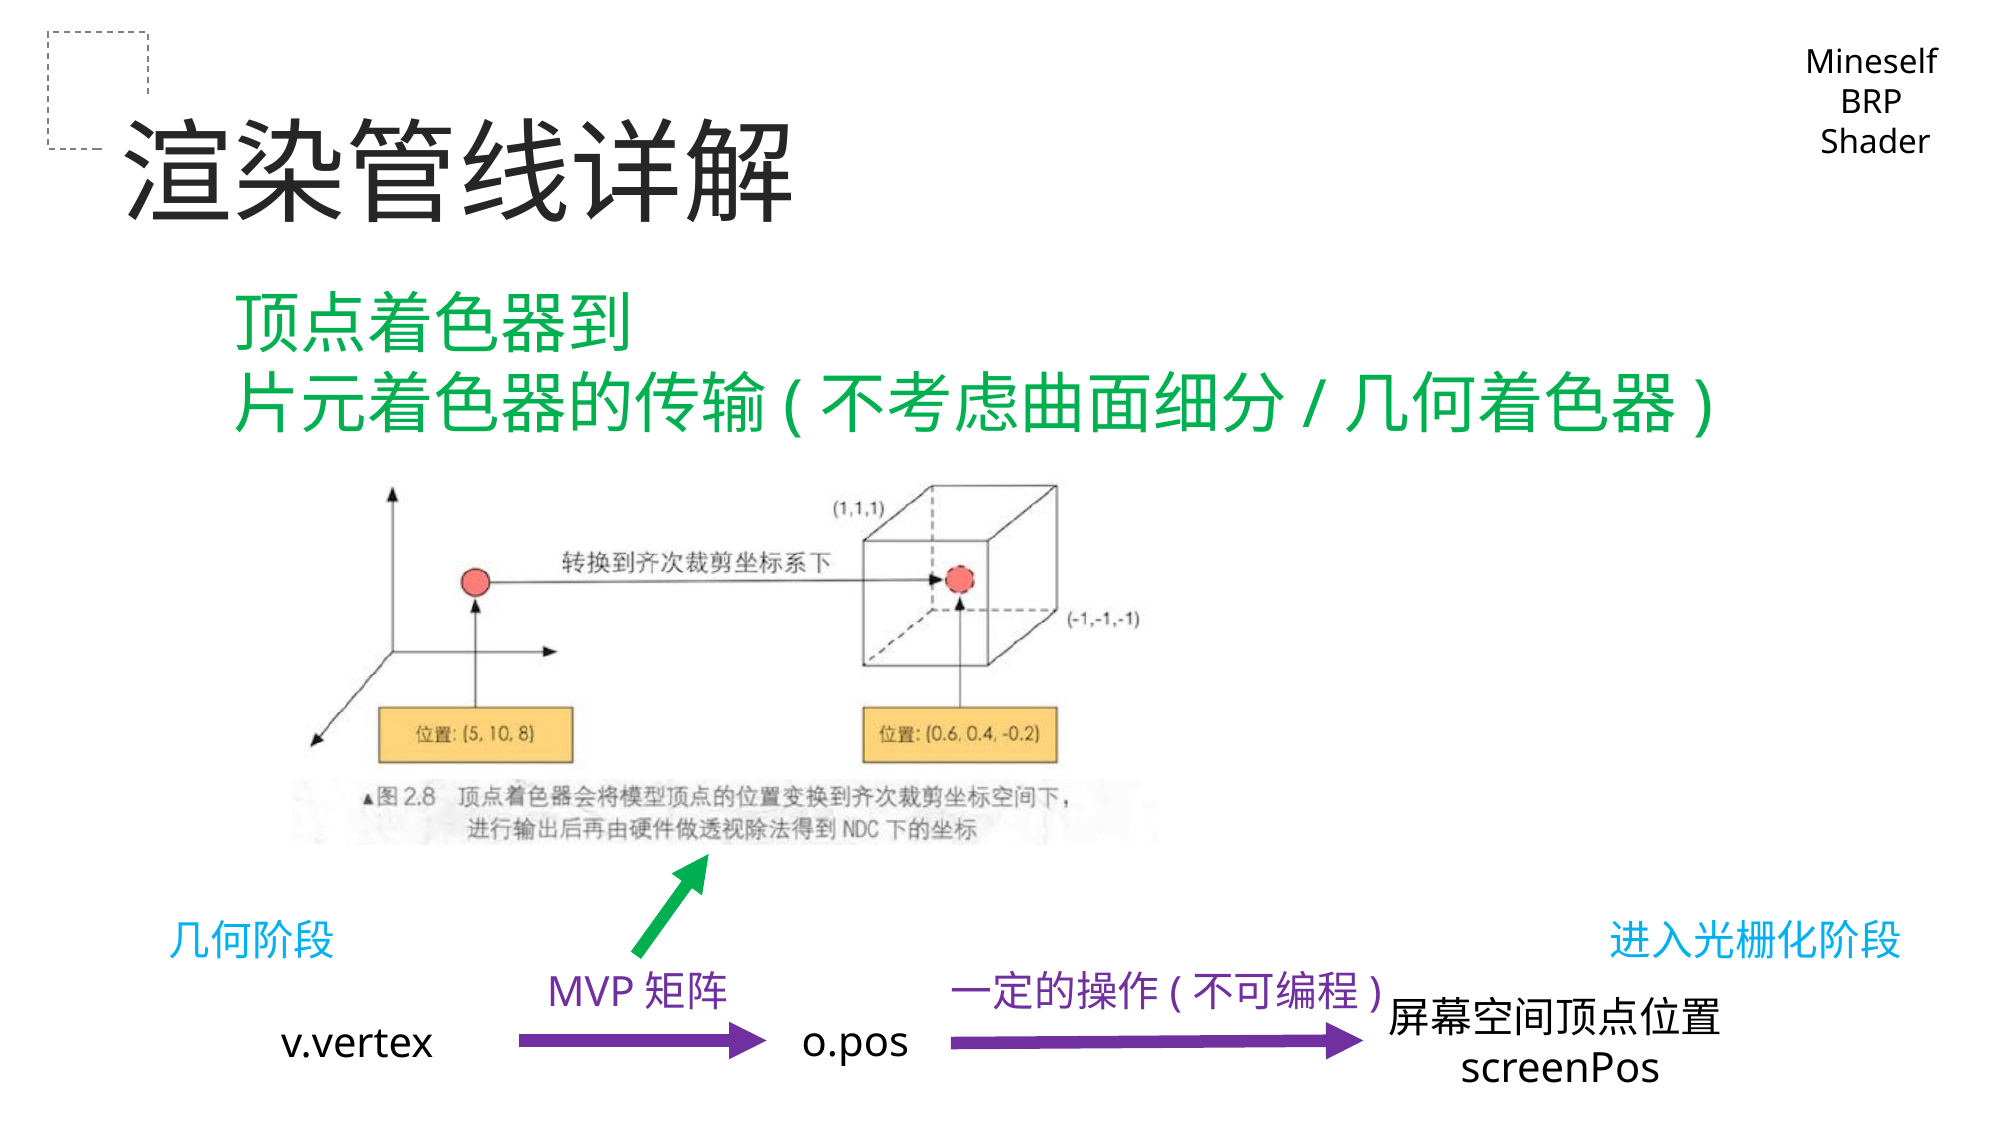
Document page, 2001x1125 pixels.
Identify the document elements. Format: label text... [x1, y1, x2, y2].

text_box 屏幕空间顶点位置screenPos [1332, 991, 1789, 1092]
text_box Mineself BRP Shader [1788, 40, 1964, 160]
text_box v.vertex [195, 1015, 520, 1066]
text_box 进入光栅化阶段 [1609, 913, 1934, 964]
text_box 顶点着色器到 片元着色器的传输(不考虑曲面细分/几何着色器) [233, 281, 1826, 442]
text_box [635, 853, 709, 956]
text_box 渲染管线详解 [120, 101, 1018, 237]
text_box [950, 1040, 1364, 1044]
text_box [103, 96, 196, 173]
text_box 几何阶段 [168, 913, 493, 964]
text_box 一定的操作(不可编程) [950, 964, 1383, 1015]
text_box o.pos [693, 1015, 1018, 1066]
text_box [47, 31, 149, 150]
text_box MVP矩阵 [546, 964, 871, 1015]
picture [292, 469, 1158, 845]
